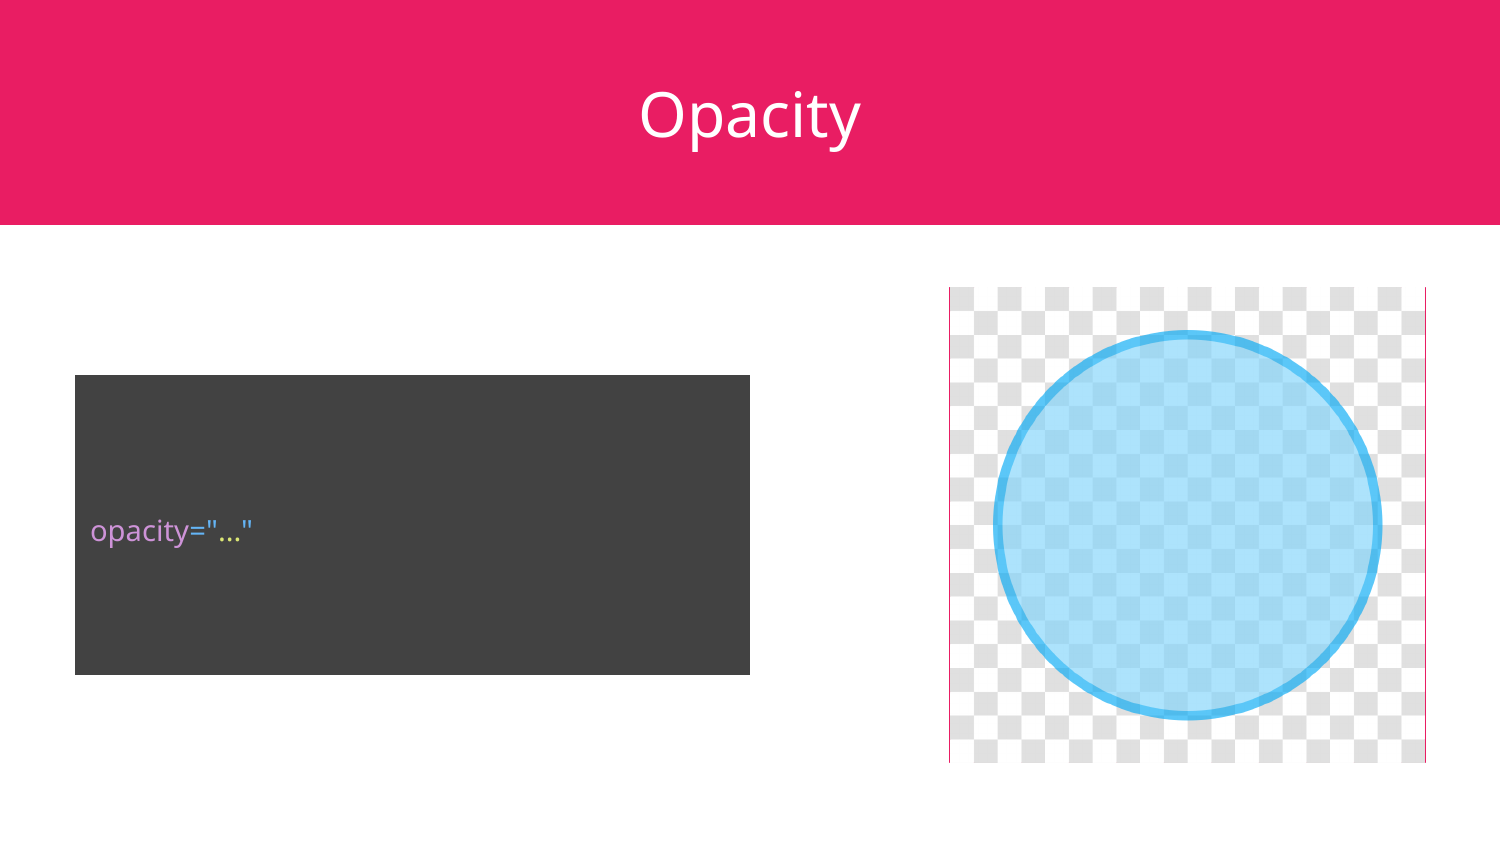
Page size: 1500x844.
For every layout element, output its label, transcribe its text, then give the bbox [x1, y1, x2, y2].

title Opacity [37, 37, 1463, 188]
picture [949, 287, 1426, 763]
list opacity="..." [75, 375, 750, 675]
